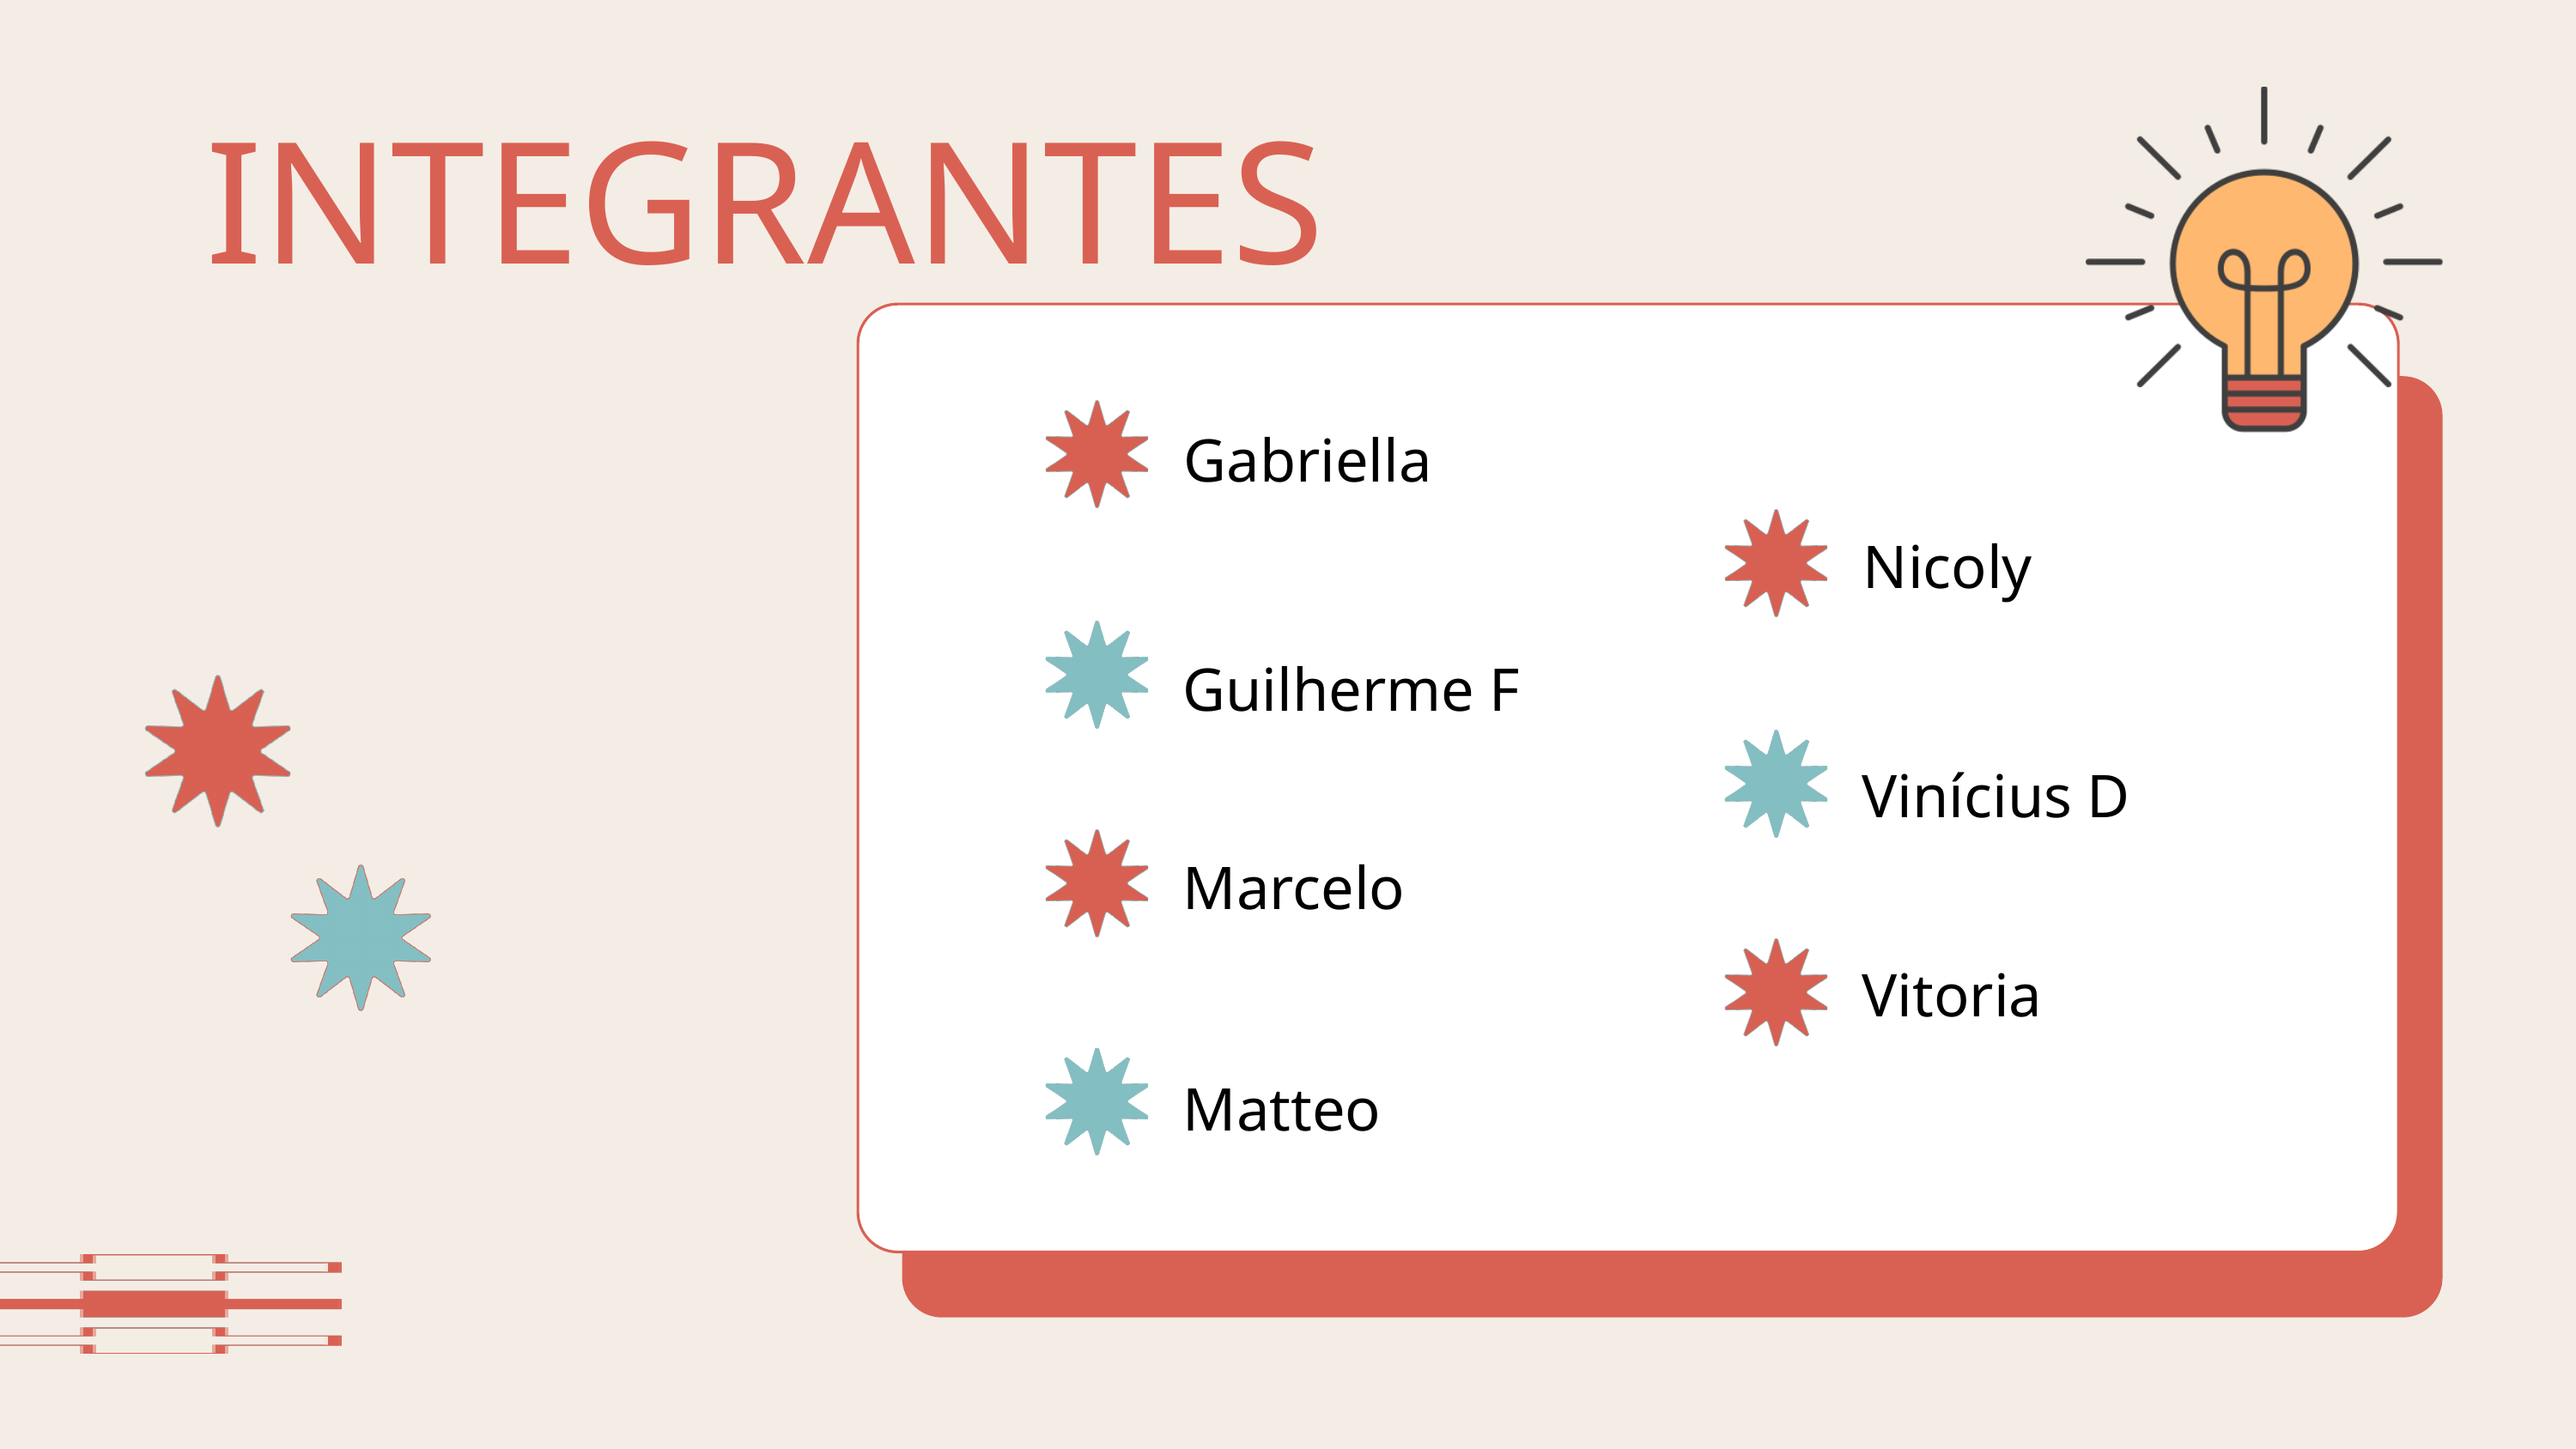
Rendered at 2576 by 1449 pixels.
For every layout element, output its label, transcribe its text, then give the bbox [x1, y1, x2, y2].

text_box [2086, 87, 2443, 375]
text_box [1045, 400, 1586, 1156]
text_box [857, 303, 2399, 1252]
text_box [144, 675, 291, 828]
text_box [0, 1254, 342, 1354]
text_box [902, 375, 2443, 1318]
text_box INTEGRANTES [94, 61, 1436, 298]
text_box [290, 864, 431, 1011]
